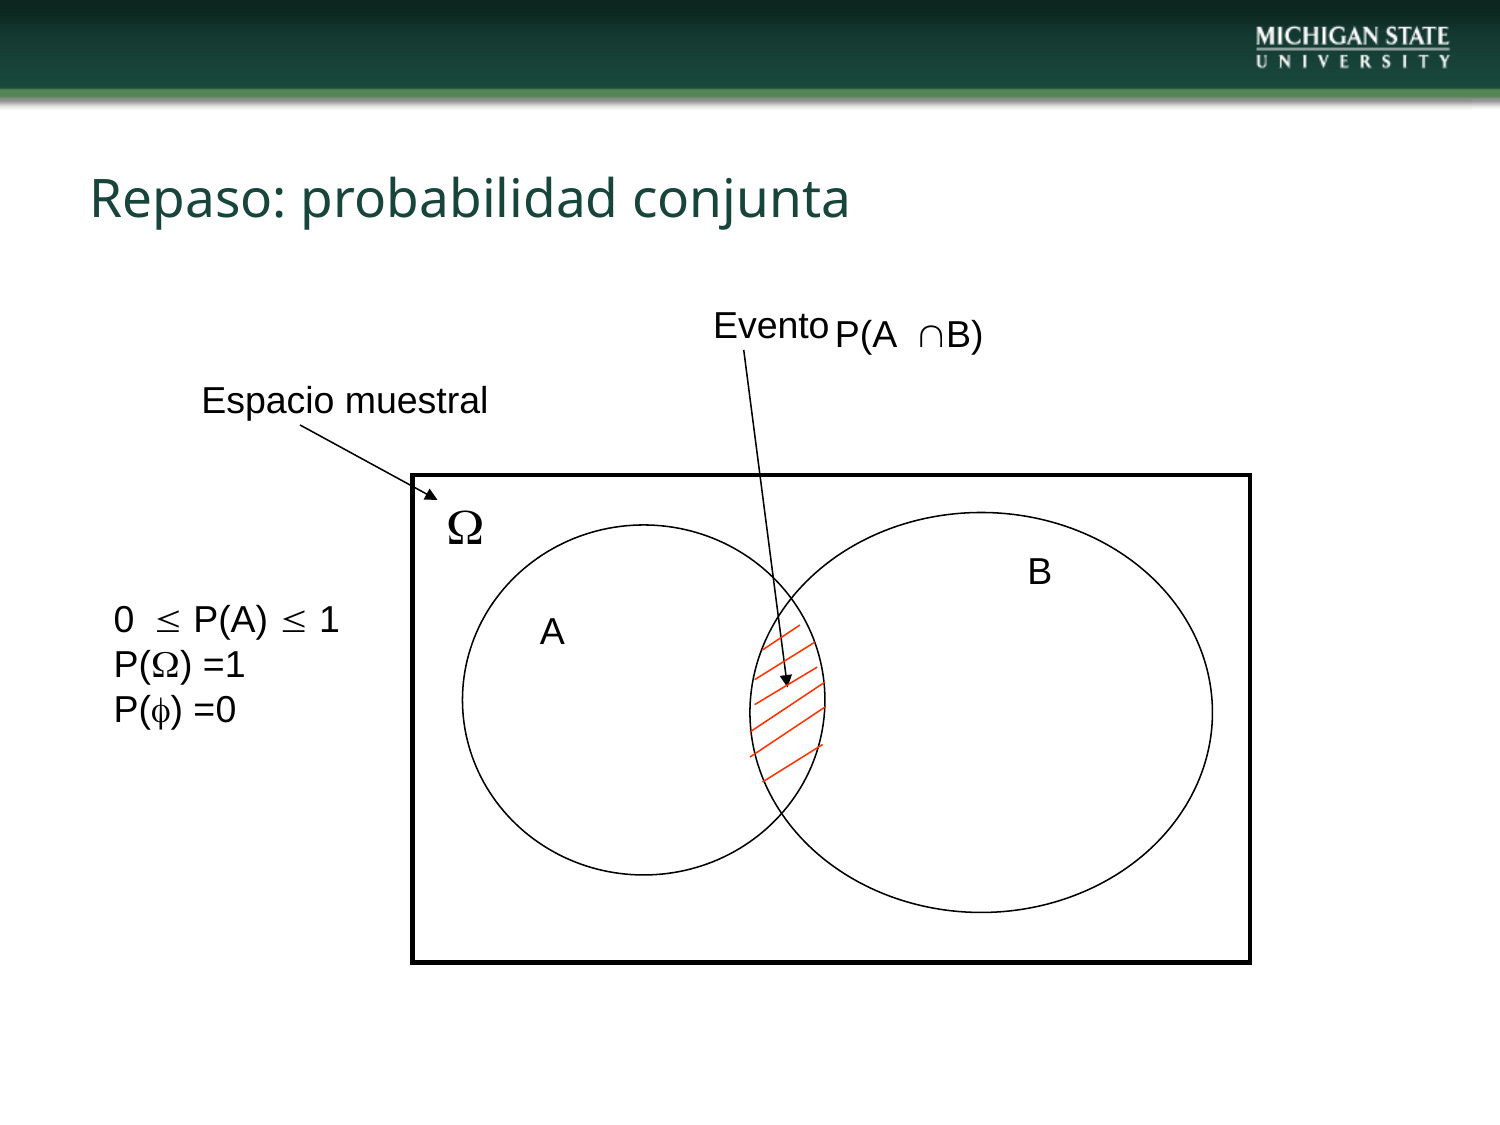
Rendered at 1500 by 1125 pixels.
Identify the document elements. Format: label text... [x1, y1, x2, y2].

text_box [462, 524, 782, 875]
text_box [412, 474, 1250, 963]
text_box [774, 578, 791, 613]
text_box [749, 512, 1213, 913]
text_box [307, 429, 438, 500]
text_box Espacio muestral [186, 368, 504, 429]
text_box A [525, 599, 581, 660]
title Repaso: probabilidad conjunta [75, 156, 1425, 236]
text_box Evento [698, 293, 845, 354]
picture [0, 0, 1500, 110]
text_box W [431, 487, 500, 563]
text_box B [1012, 539, 1068, 600]
text_box P(AB) [820, 302, 999, 363]
text_box 0 P(A)  1 P(W) =1 P(f) =0 [98, 587, 355, 738]
text_box [743, 349, 793, 688]
